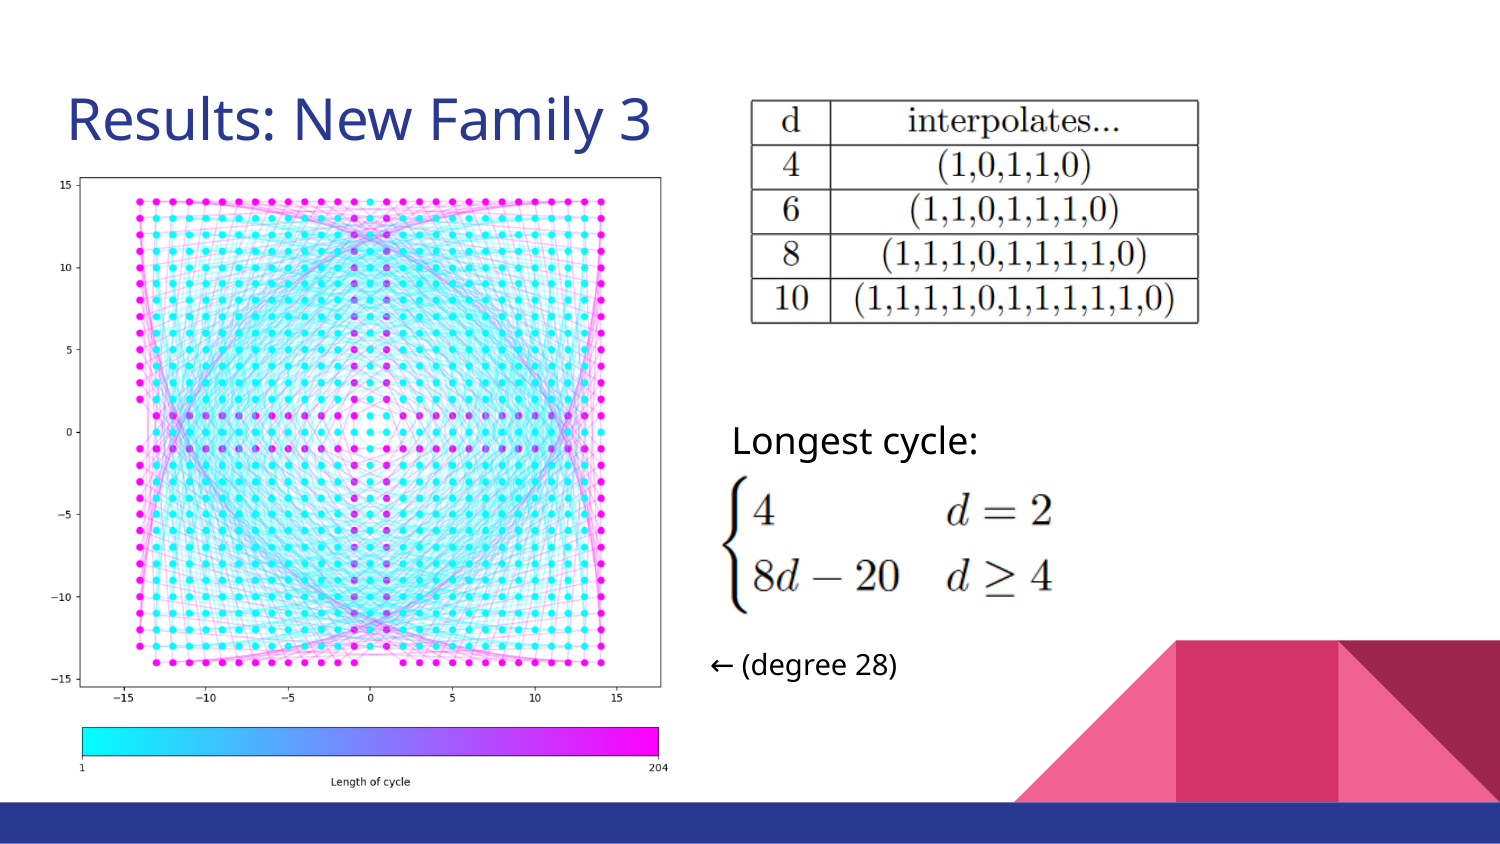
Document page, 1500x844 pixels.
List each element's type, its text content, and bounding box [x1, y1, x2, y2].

picture [745, 94, 1206, 332]
text_box ← (degree 28) [694, 630, 1468, 696]
picture [715, 472, 1066, 617]
picture [39, 166, 678, 794]
title Results: New Family 3 [51, 67, 1449, 167]
text_box Longest cycle: [716, 401, 1275, 477]
